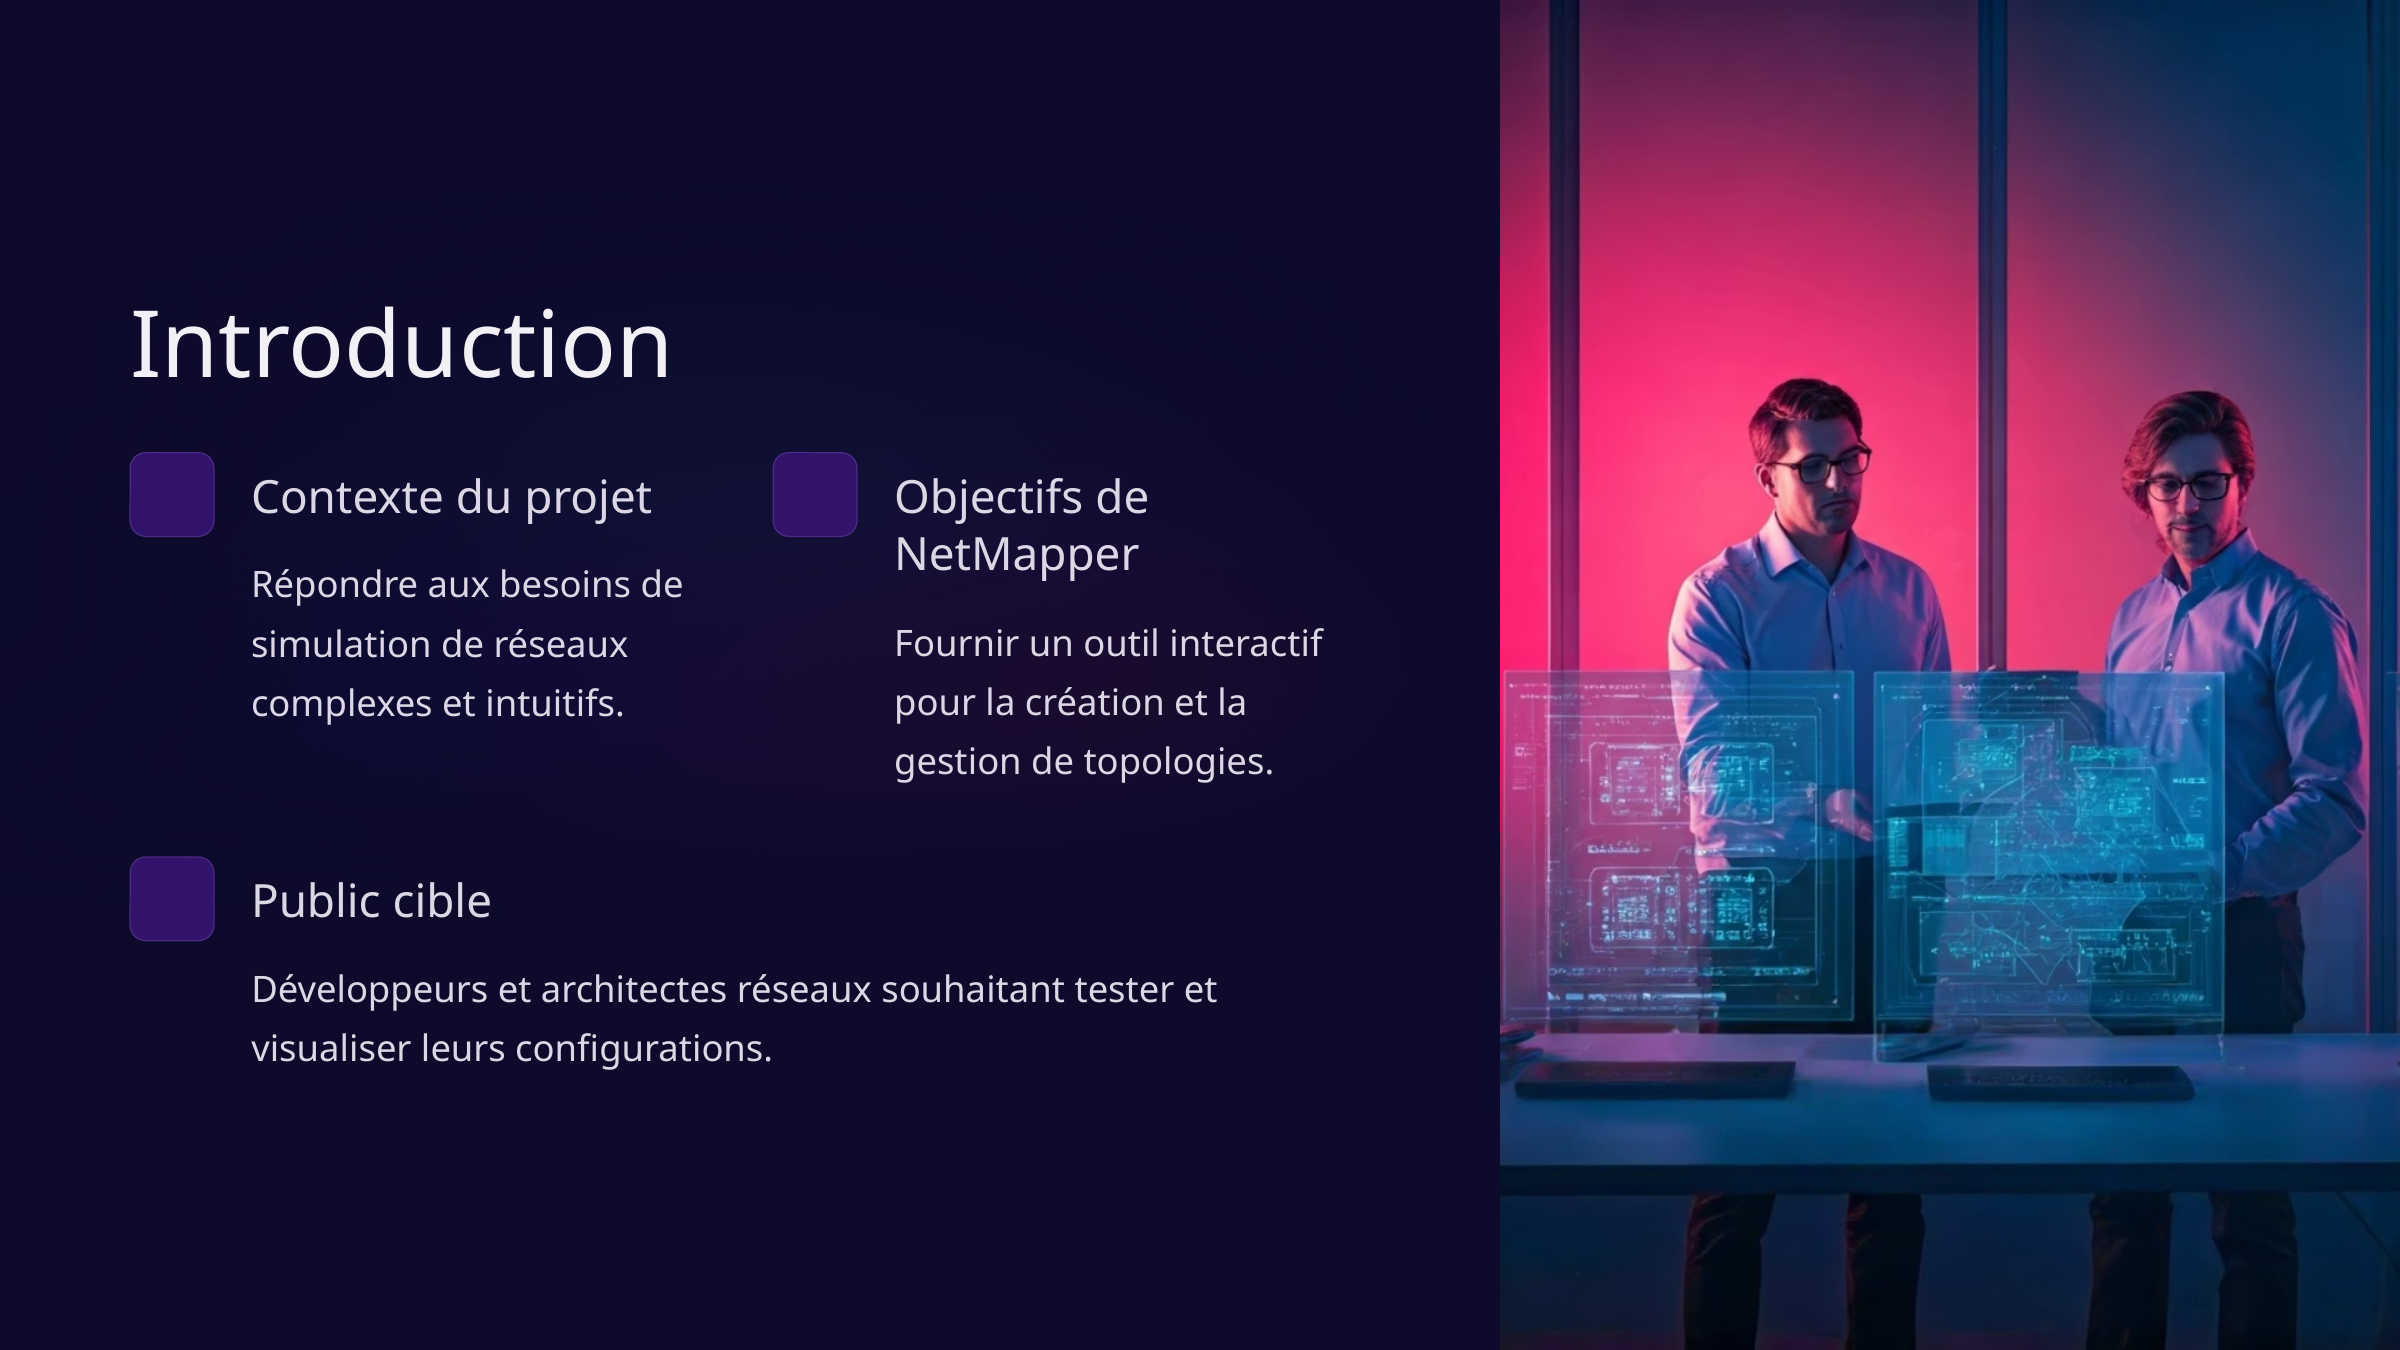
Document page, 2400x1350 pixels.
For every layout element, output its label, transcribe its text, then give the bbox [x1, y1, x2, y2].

text_box Contexte du projet [251, 465, 717, 524]
text_box [773, 452, 857, 537]
picture [1499, 0, 2400, 1350]
text_box Introduction [130, 280, 1061, 397]
text_box Développeurs et architectes réseaux souhaitant tester et visualiser leurs configurations. [251, 950, 1370, 1070]
text_box [130, 452, 214, 537]
text_box Fournir un outil interactif pour la création et la gestion de topologies. [894, 604, 1370, 783]
text_box [130, 856, 214, 941]
text_box Répondre aux besoins de simulation de réseaux complexes et intuitifs. [251, 545, 727, 725]
text_box Public cible [251, 869, 717, 928]
text_box Objectifs de NetMapper [894, 465, 1370, 582]
